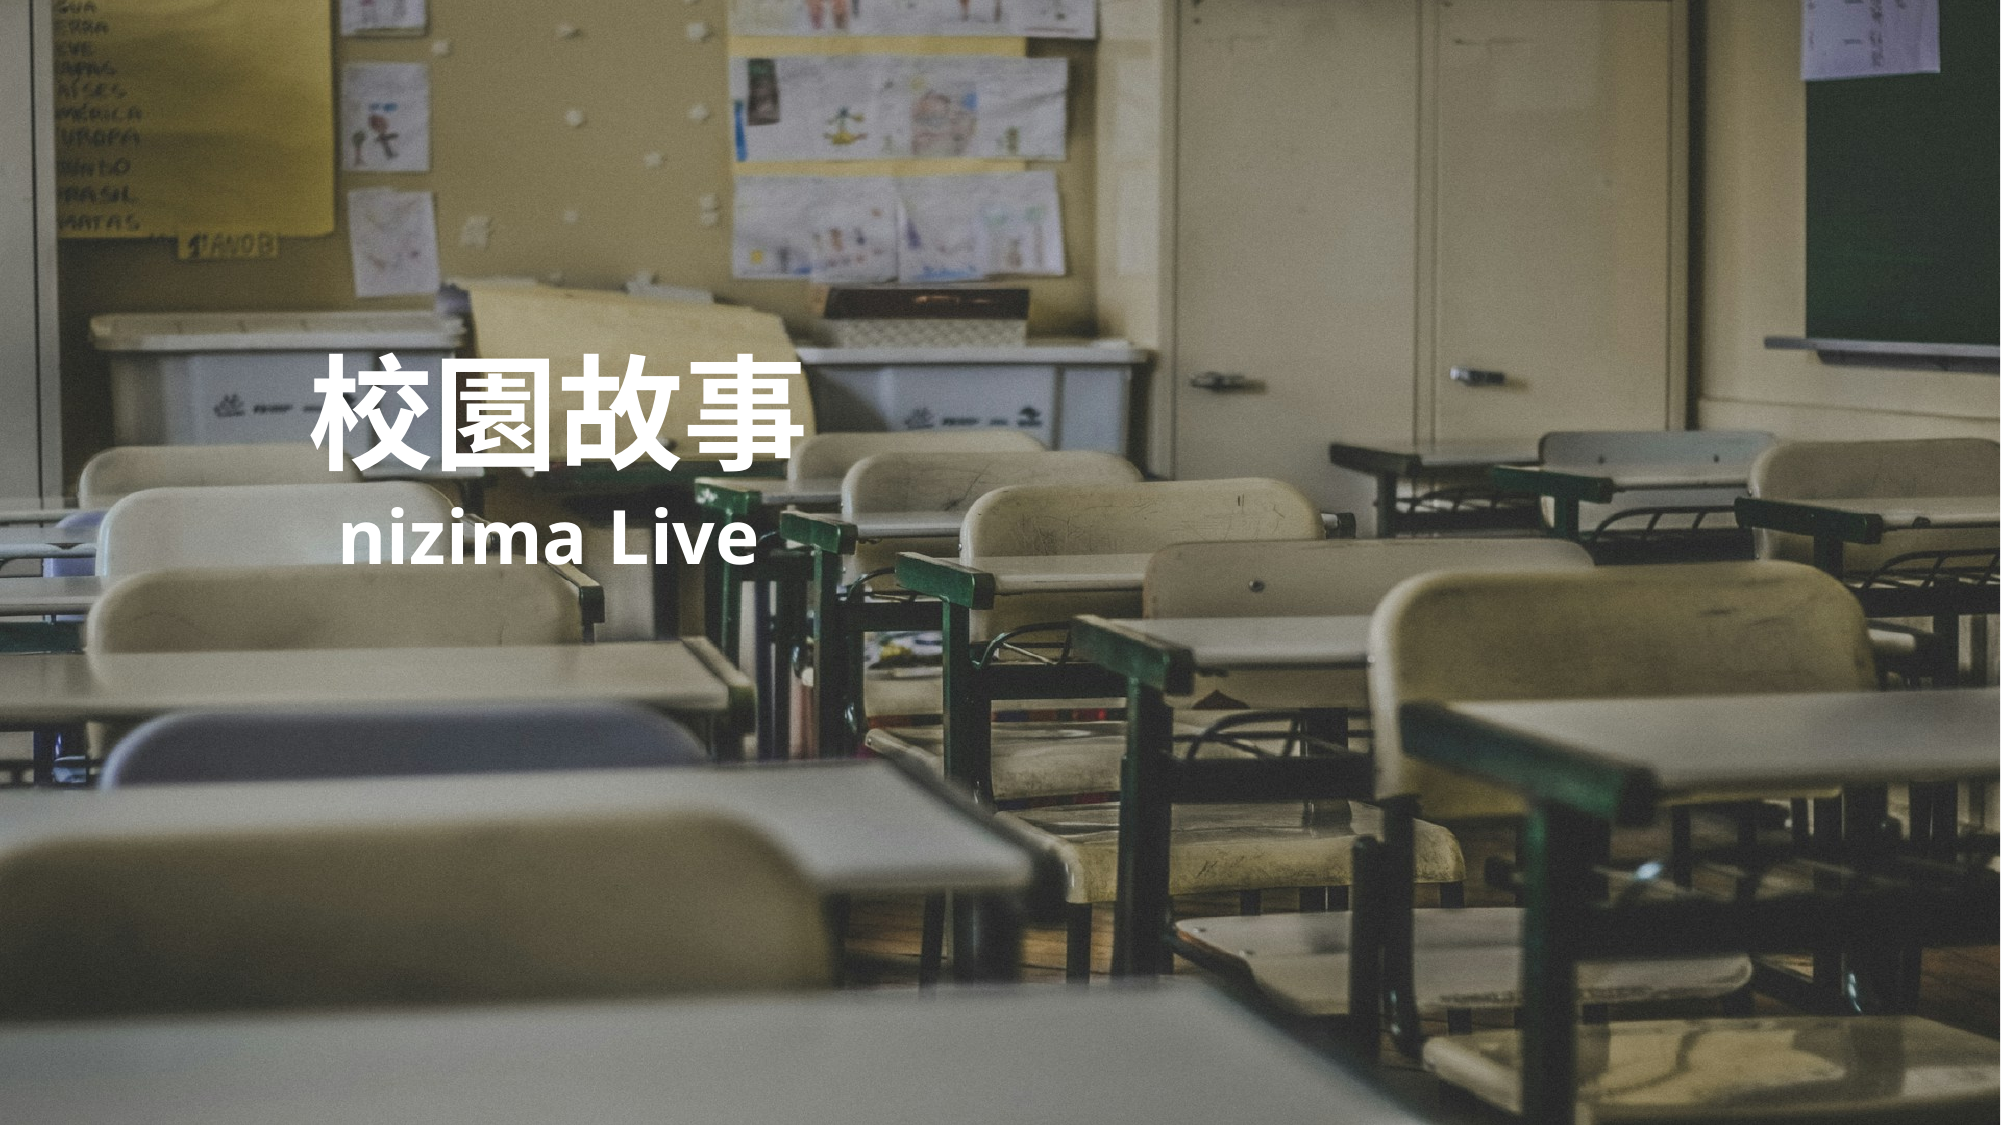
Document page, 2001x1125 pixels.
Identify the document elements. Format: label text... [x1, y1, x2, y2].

text_box nizima Live [323, 482, 830, 588]
picture [0, 0, 2001, 1125]
title 校園故事 [293, 253, 1794, 645]
